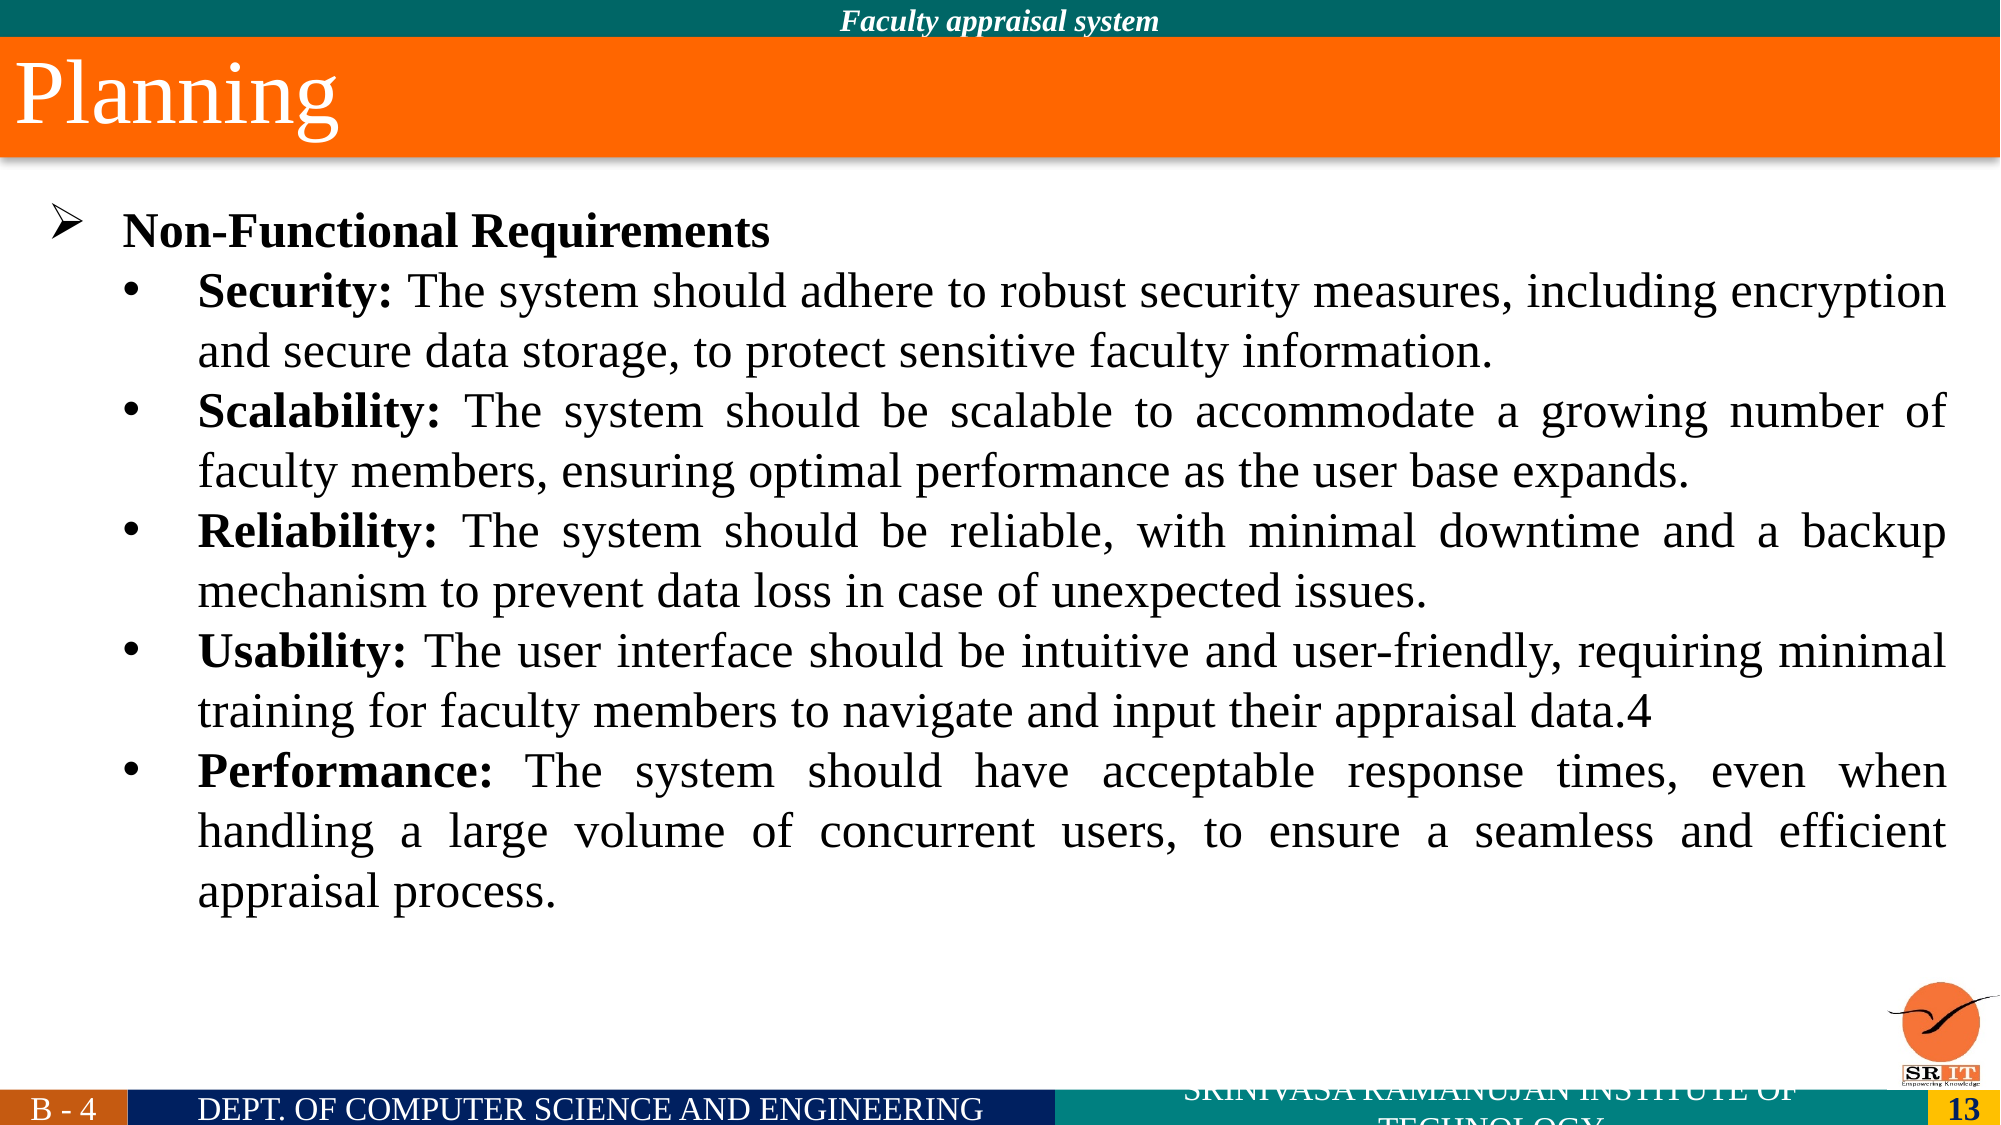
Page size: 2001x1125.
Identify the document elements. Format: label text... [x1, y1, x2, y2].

list Non-Functional Requirements Security: The system should adhere to robust security measures, including encryption and secure data storage, to protect sensitive faculty information. Scalability: The system should be scalable to accommodate a growing number of faculty members, ensuring optimal performance as the user base expands. Reliability: The system should be reliable, with minimal downtime and a backup mechanism to prevent data loss in case of unexpected issues. Usability: The user interface should be intuitive and user-friendly, requiring minimal training for faculty members to navigate and input their appraisal data.4 Performance: The system should have acceptable response times, even when handling a large volume of concurrent users, to ensure a seamless and efficient appraisal process. [32, 190, 1965, 1058]
picture [1887, 977, 2000, 1090]
title Planning [0, 36, 2000, 158]
